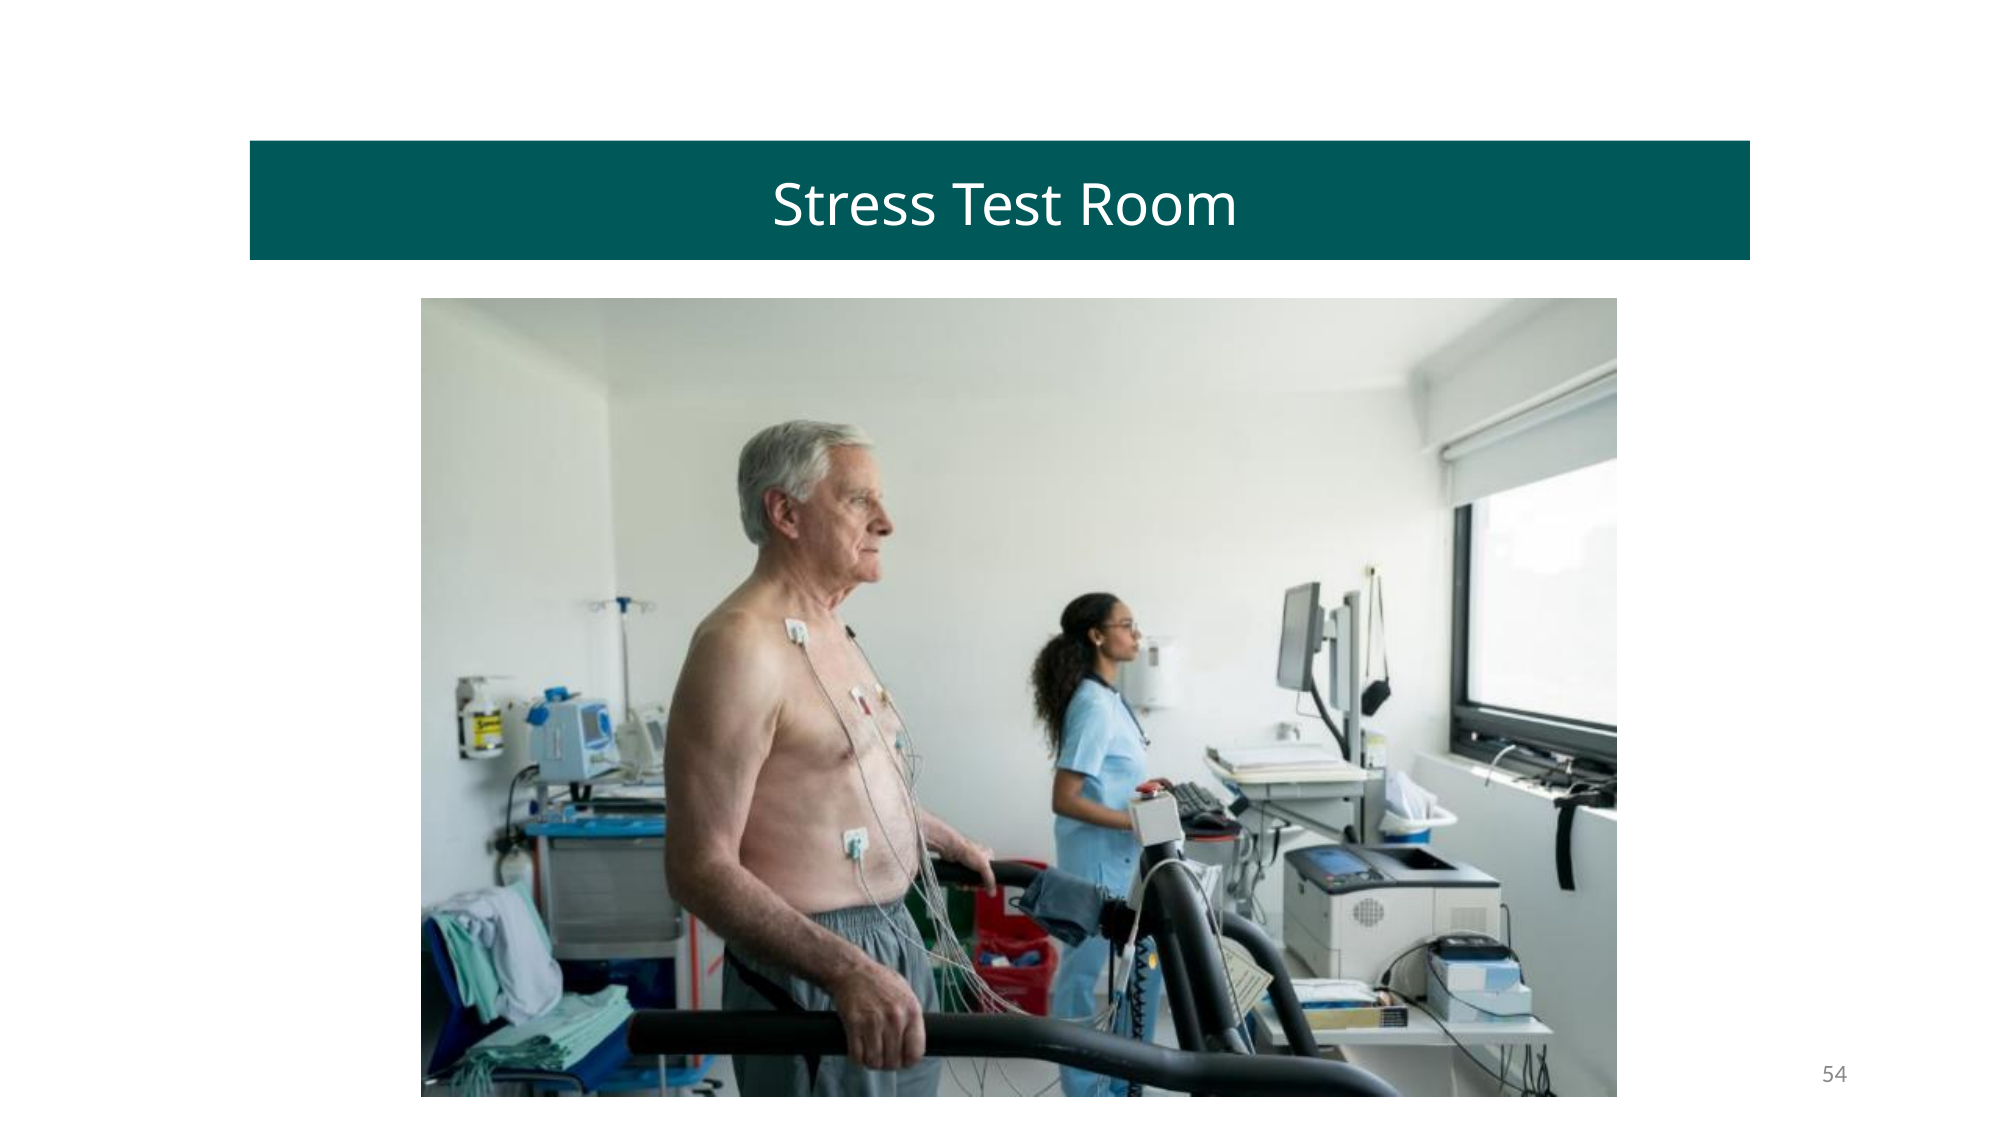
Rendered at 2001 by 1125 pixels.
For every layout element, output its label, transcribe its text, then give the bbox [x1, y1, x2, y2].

picture [421, 298, 1617, 1097]
slide_number 54 [1412, 1042, 1863, 1103]
text_box [249, 140, 1750, 260]
title Stress Test Room [287, 159, 1725, 273]
